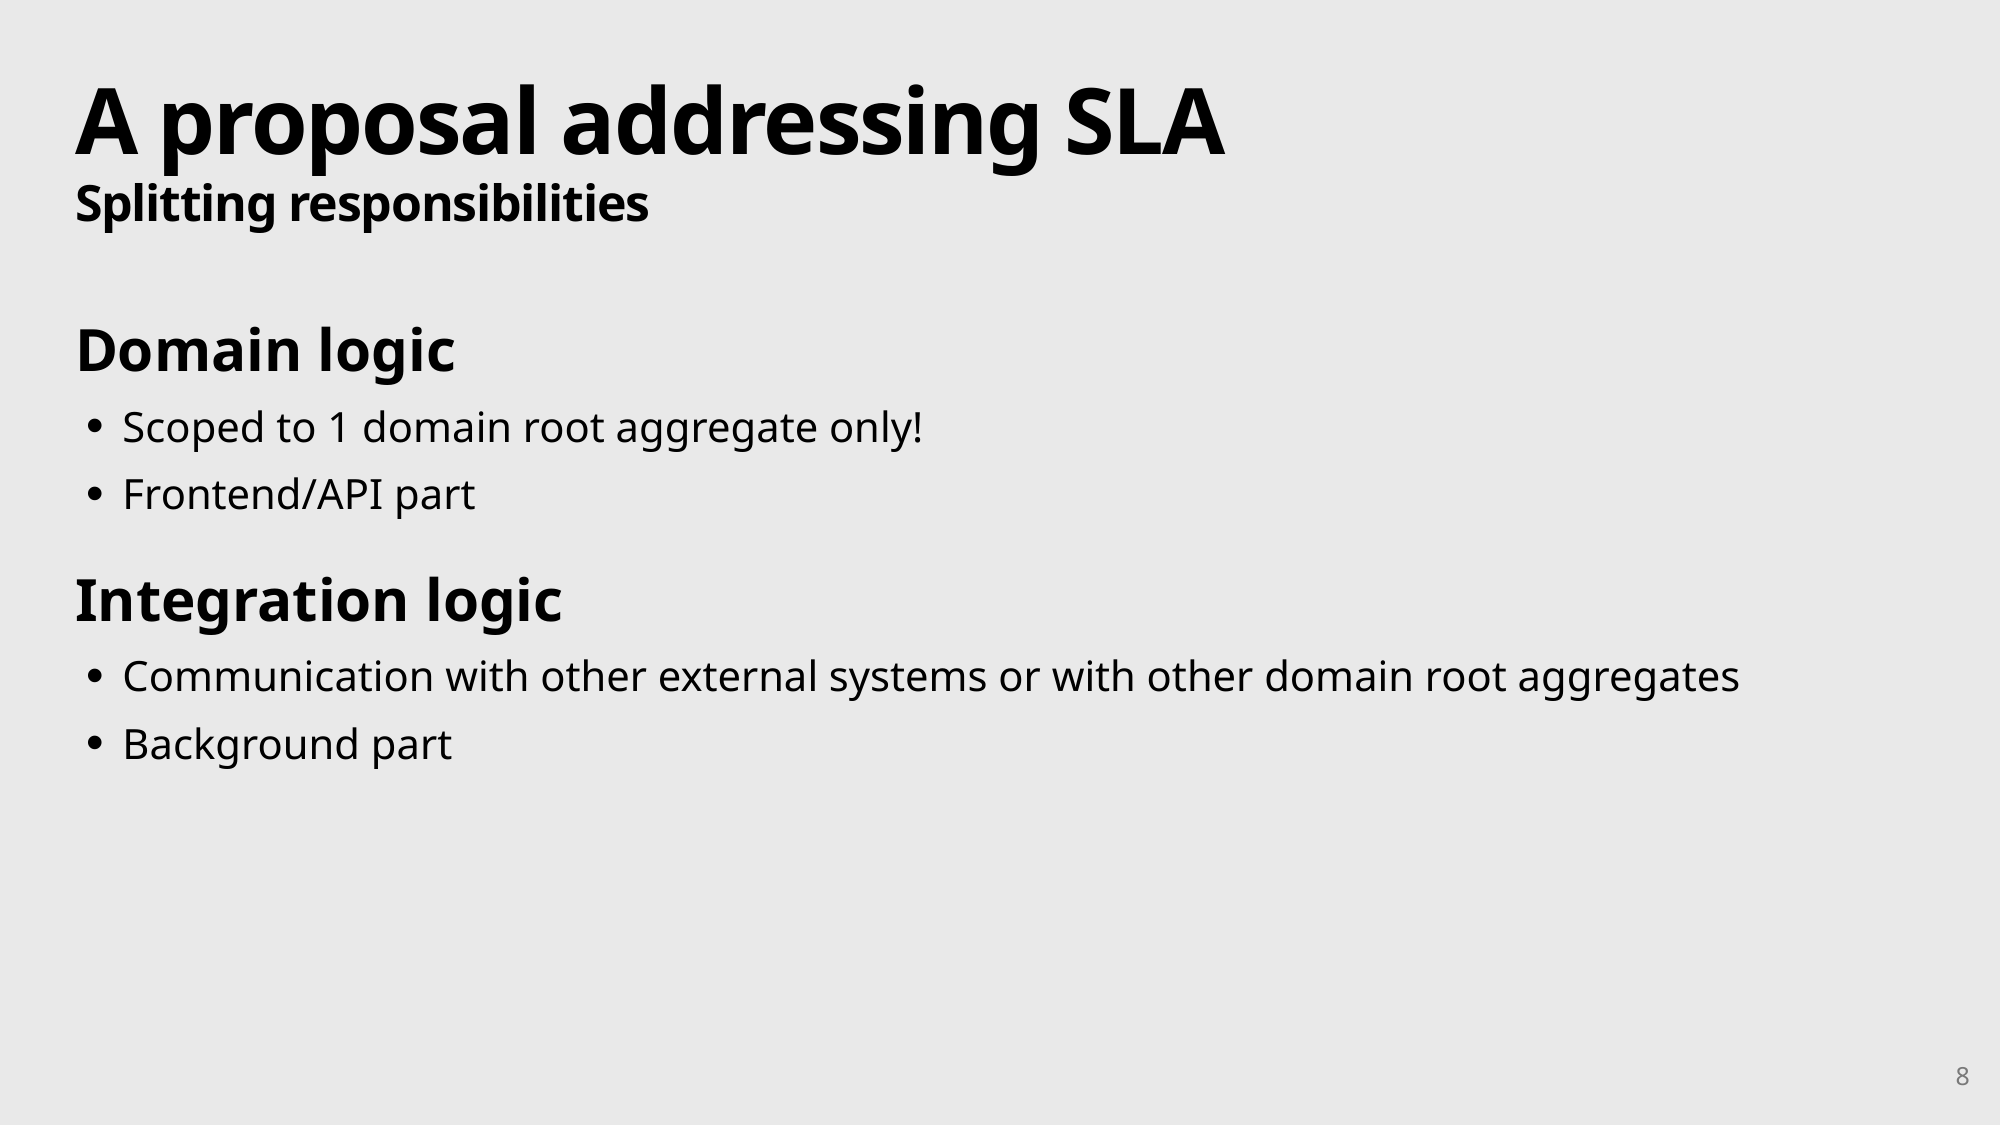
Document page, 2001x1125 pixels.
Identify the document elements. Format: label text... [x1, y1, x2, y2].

slide_number 8 [1806, 1056, 2000, 1125]
list Domain logic Scoped to 1 domain root aggregate only! Frontend/API part Integration logic Communication with other external systems or with other domain root aggregates Background part [75, 306, 1925, 1000]
subtitle Splitting responsibilities [75, 165, 1925, 279]
title A proposal addressing SLA [75, 75, 1925, 165]
